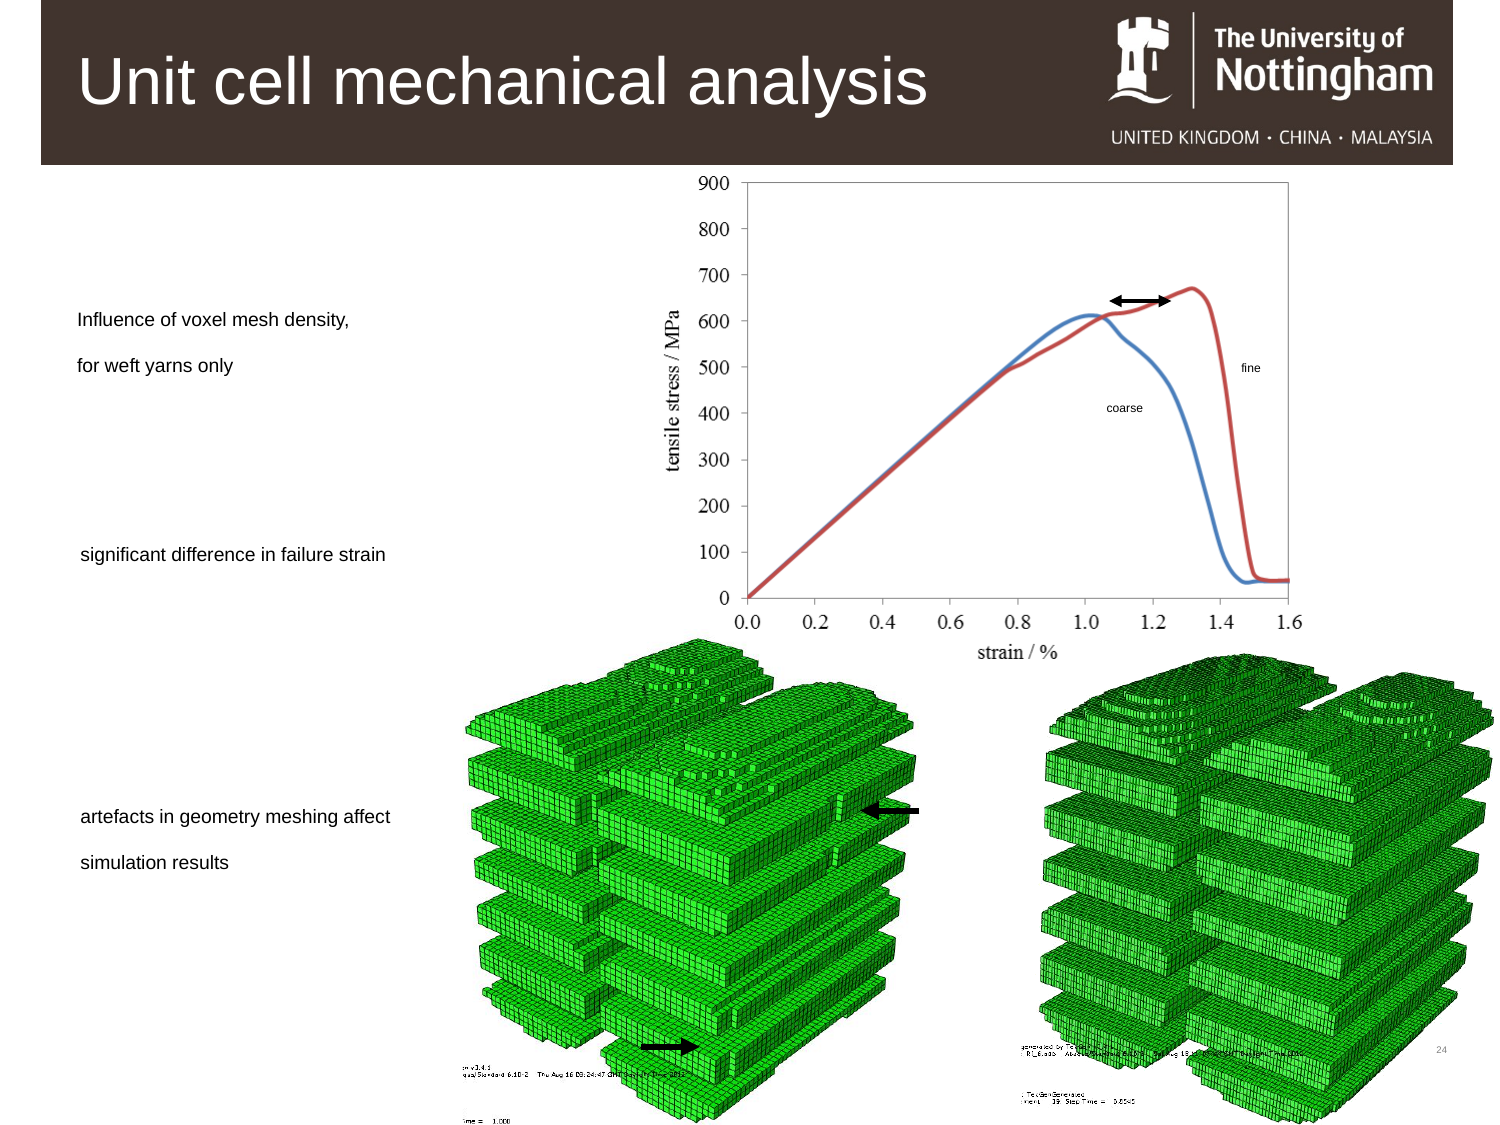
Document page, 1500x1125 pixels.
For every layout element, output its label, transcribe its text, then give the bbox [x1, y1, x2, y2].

text_box significant difference in failure strain [65, 512, 650, 573]
text_box artefacts in geometry meshing affect simulation results [65, 774, 457, 881]
picture [41, 0, 1453, 165]
picture [462, 171, 1497, 1125]
text_box Unit cell mechanical analysis [62, 30, 1338, 169]
text_box Influence of voxel mesh density, for weft yarns only [62, 277, 632, 384]
